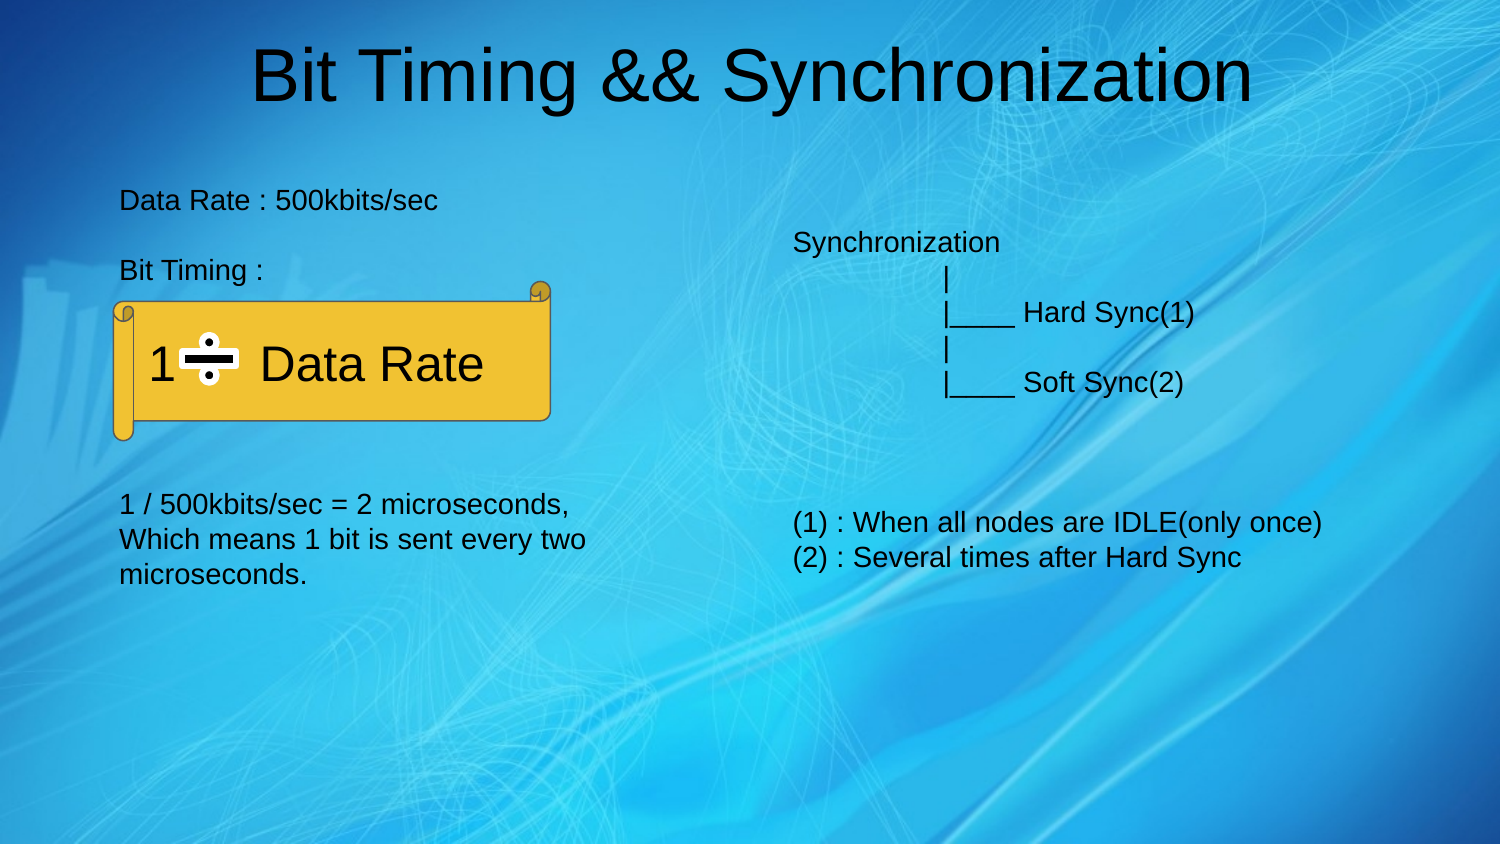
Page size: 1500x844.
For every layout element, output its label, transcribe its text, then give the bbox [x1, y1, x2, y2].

picture [0, 0, 1500, 844]
title Bit Timing && Synchronization [85, 27, 1410, 132]
text_box Data Rate : 500kbits/sec Bit Timing : [104, 166, 601, 294]
text_box [182, 351, 237, 383]
text_box 1 Data Rate [113, 281, 551, 441]
text_box 1 / 500kbits/sec = 2 microseconds, Which means 1 bit is sent every two microseconds. [104, 470, 644, 591]
text_box [201, 335, 217, 350]
text_box Synchronization | |____ Hard Sync(1) | |____ Soft Sync(2) (1) : When all nodes are IDLE(only once) (2) : Several times after Hard Sync [777, 208, 1390, 748]
